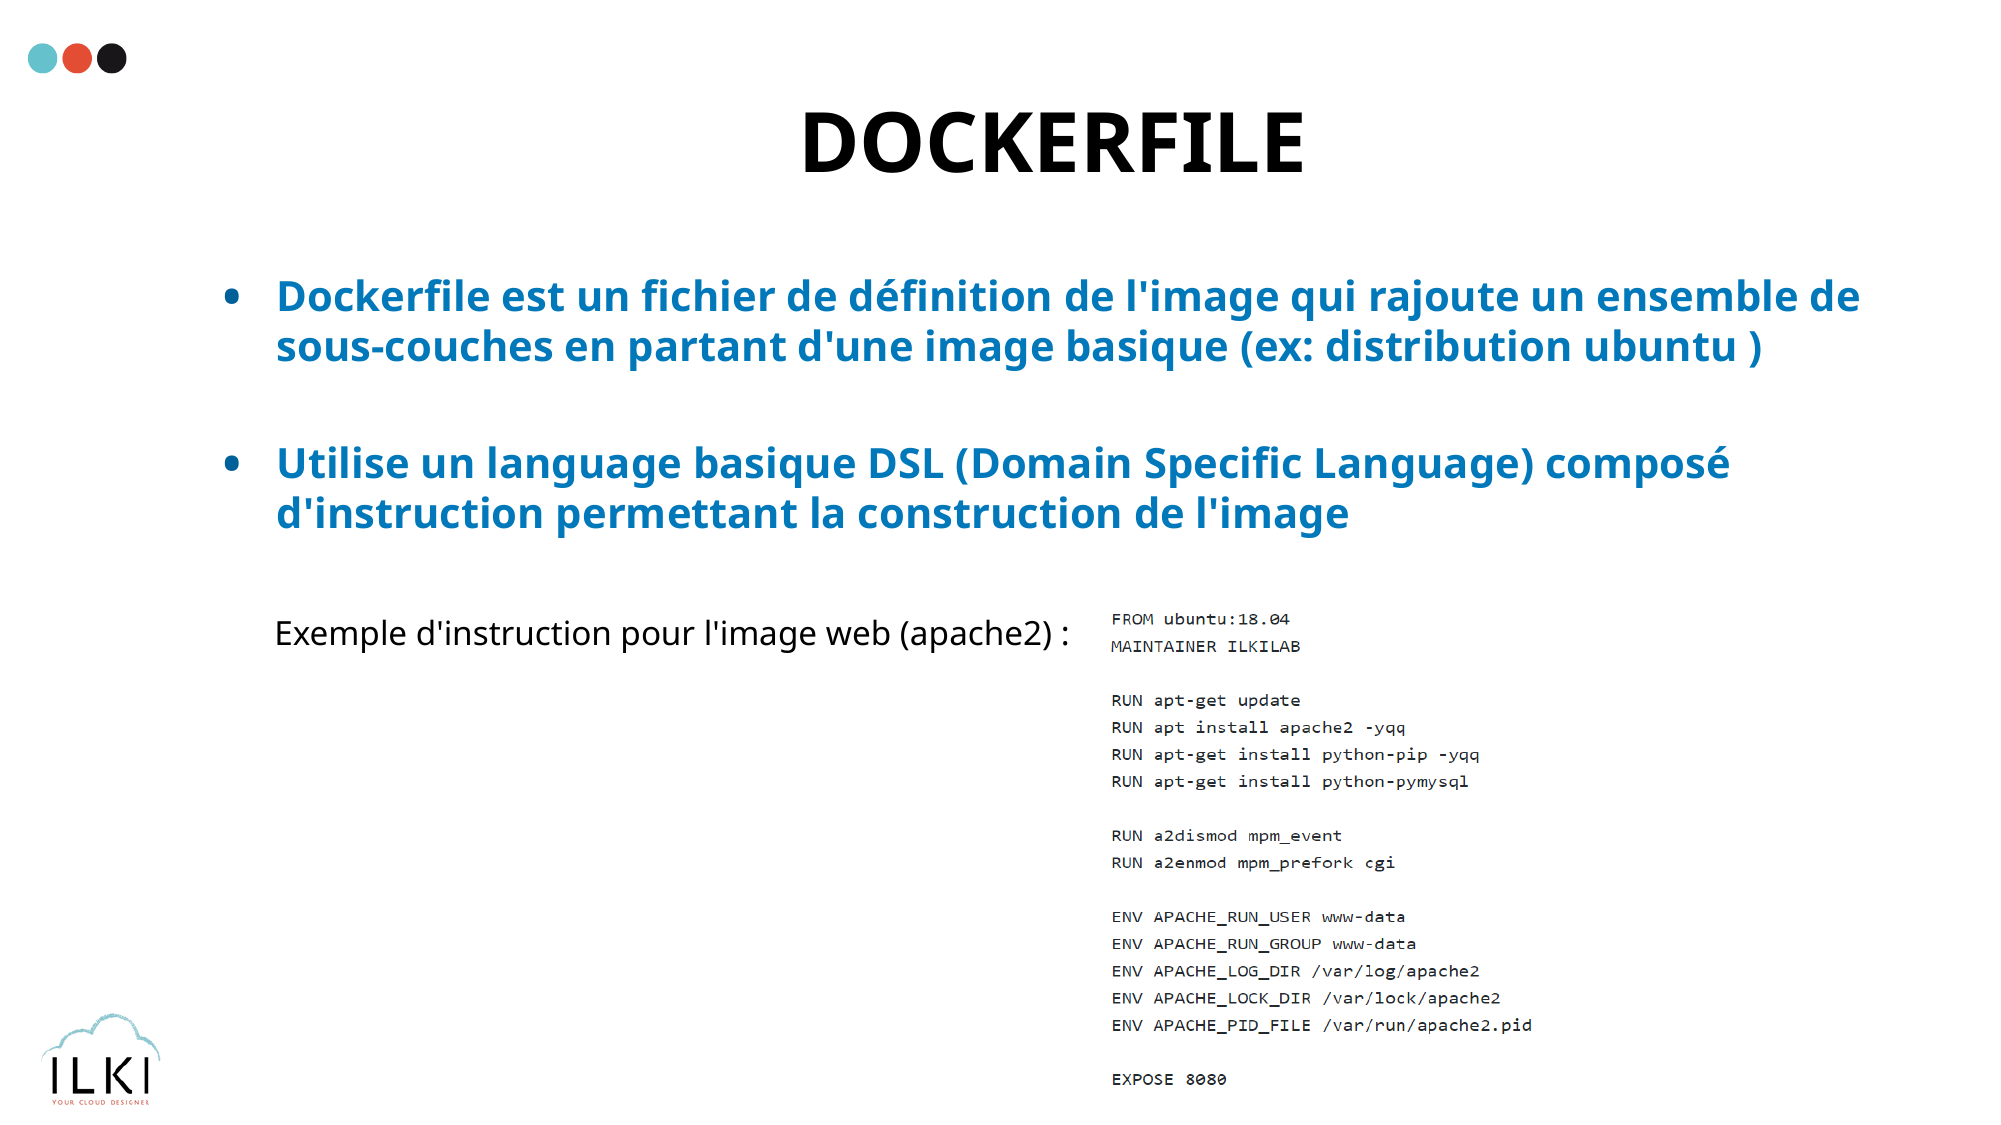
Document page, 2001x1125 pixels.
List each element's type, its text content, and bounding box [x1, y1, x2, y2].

picture [1099, 611, 1550, 1095]
title Dockerfile [205, 45, 1900, 233]
picture [23, 35, 132, 82]
picture [6, 991, 194, 1125]
list Dockerfile est un fichier de définition de l'image qui rajoute un ensemble de sous-couches en partant d'une image basique (ex: distribution ubuntu ) Utilise un language basique DSL (Domain Specific Language) composé d'instruction permettant la construction de l'image Exemple d'instruction pour l'image web (apache2) : [205, 262, 1900, 1005]
